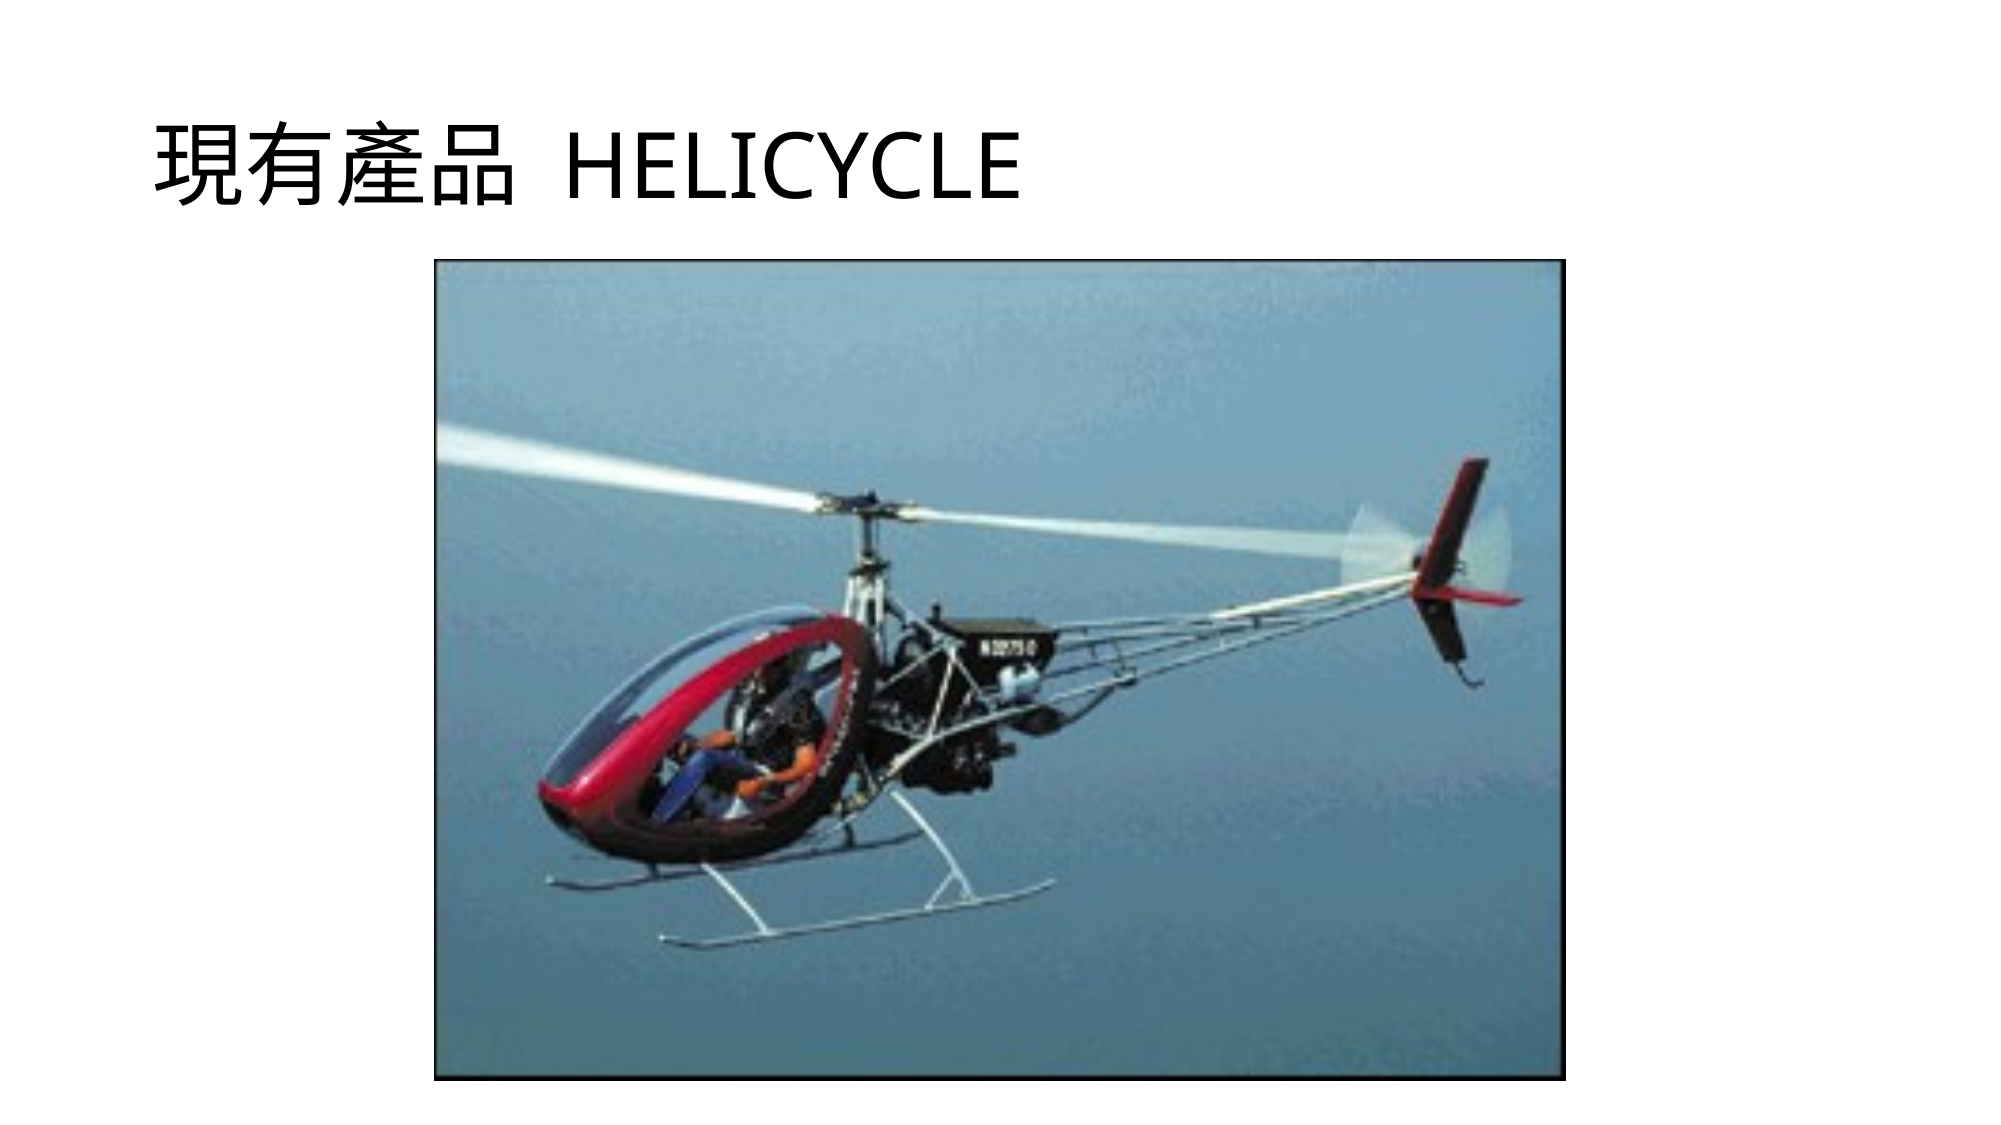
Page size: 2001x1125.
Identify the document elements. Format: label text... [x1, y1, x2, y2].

title 現有產品 HELICYCLE [137, 59, 1863, 278]
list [434, 259, 1566, 1081]
